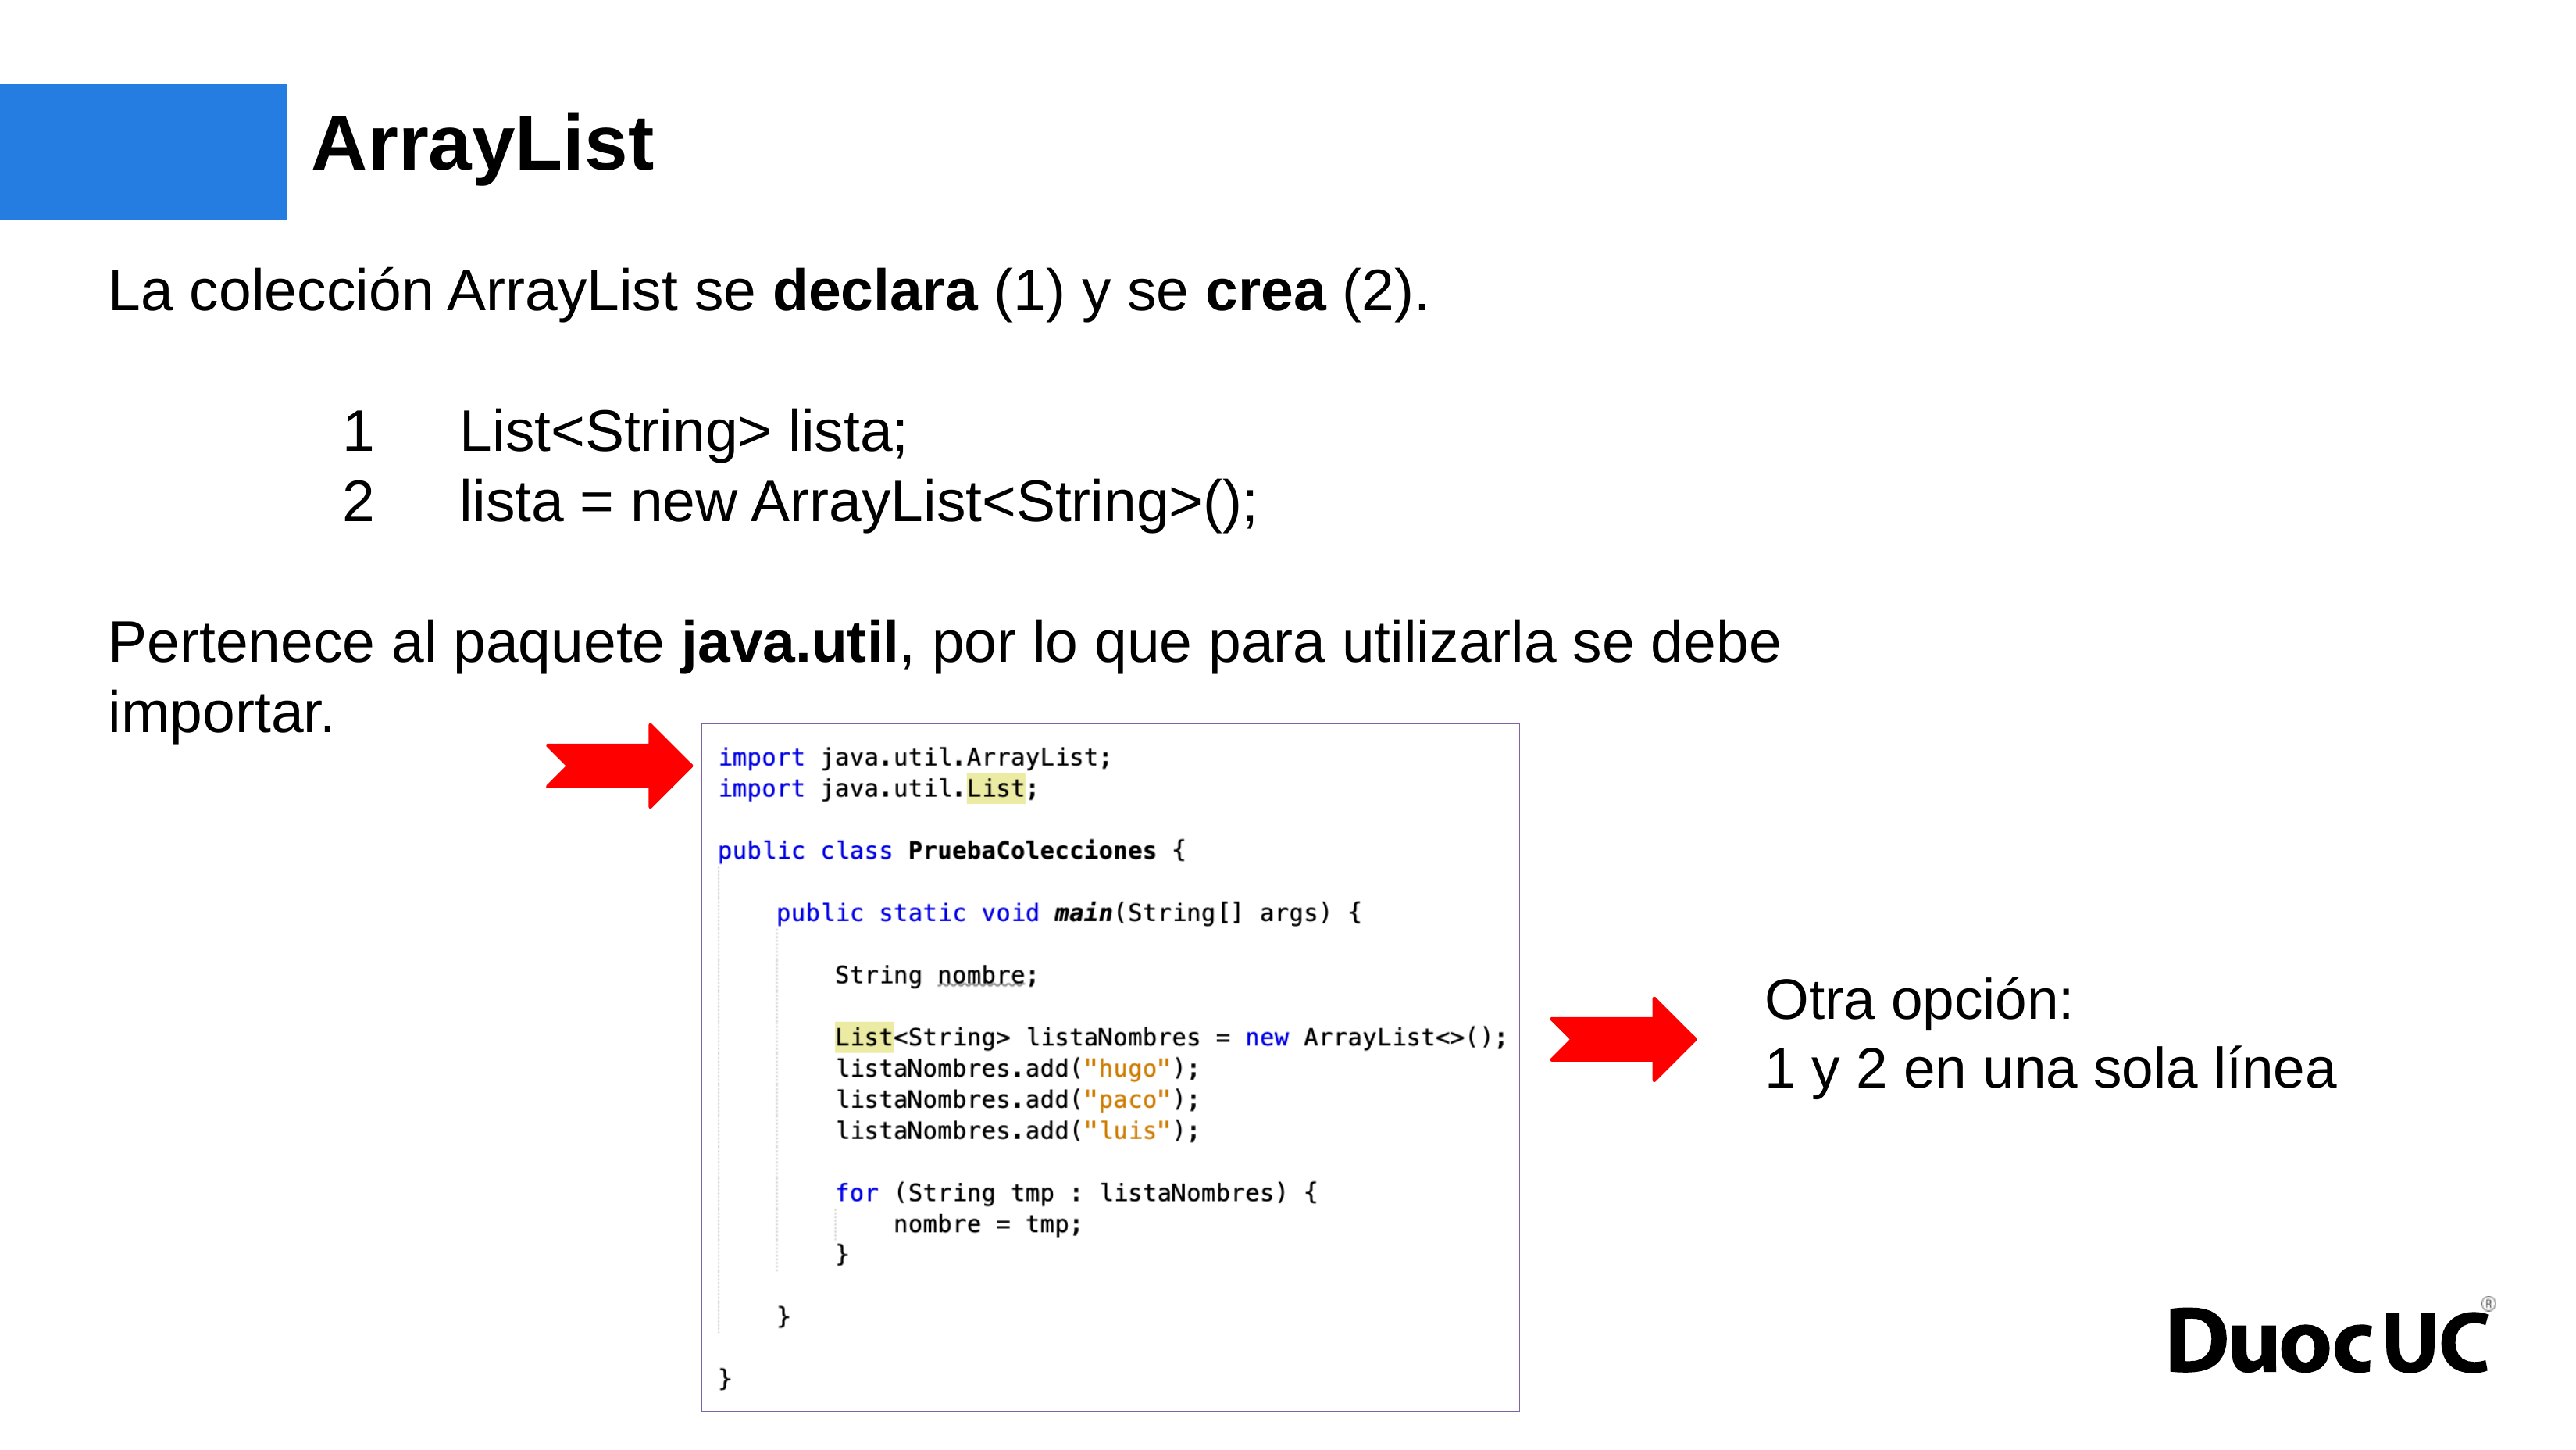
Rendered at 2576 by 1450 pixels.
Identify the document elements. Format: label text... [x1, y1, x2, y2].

title ArrayList [311, 91, 2489, 187]
text_box [1550, 996, 1697, 1083]
text_box [546, 723, 694, 809]
text_box Otra opción: 1 y 2 en una sola línea [1753, 956, 2428, 1123]
picture [701, 723, 1520, 1412]
text_box La colección ArrayList se declara (1) y se crea (2). 1 List<String> lista; 2 lista = new ArrayList<String>(); Pertenece al paquete java.util, por lo que para utilizarla se debe importar. [96, 246, 2489, 1358]
picture [2489, 1296, 2496, 1312]
